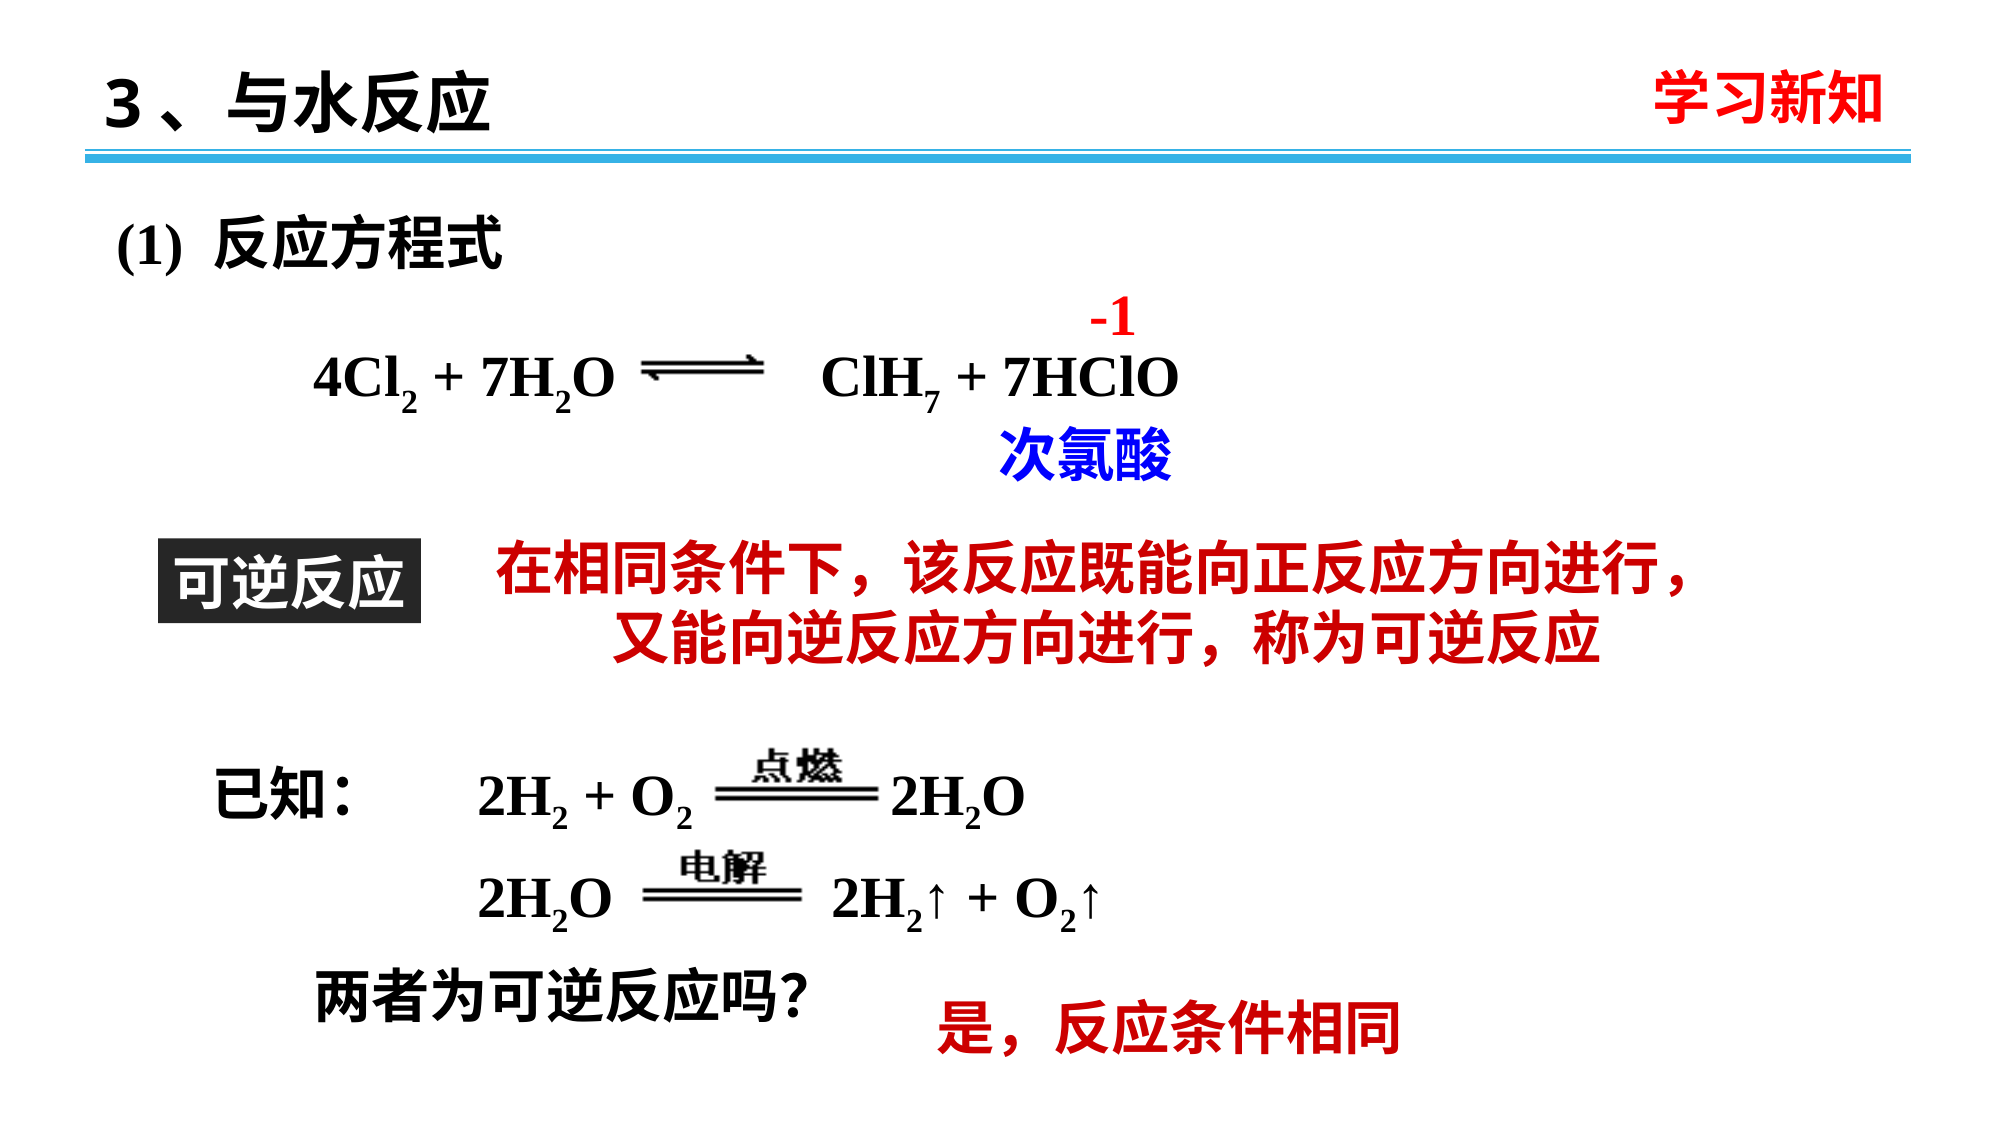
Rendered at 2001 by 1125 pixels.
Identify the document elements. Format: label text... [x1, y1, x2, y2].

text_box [298, 330, 1239, 473]
text_box 可逆反应 [158, 538, 421, 624]
text_box 3、与水反应 [90, 53, 508, 148]
text_box 学习新知 [1638, 53, 1901, 139]
text_box 次氯酸 [983, 411, 1291, 496]
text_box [196, 741, 1261, 1039]
text_box (1) 反应方程式 [101, 198, 700, 284]
text_box 在相同条件下，该反应既能向正反应方向进行， 又能向逆反应方向进行，称为可逆反应 [472, 521, 1741, 681]
text_box 是，反应条件相同 [921, 983, 1418, 1069]
text_box -1 [1074, 269, 1154, 329]
